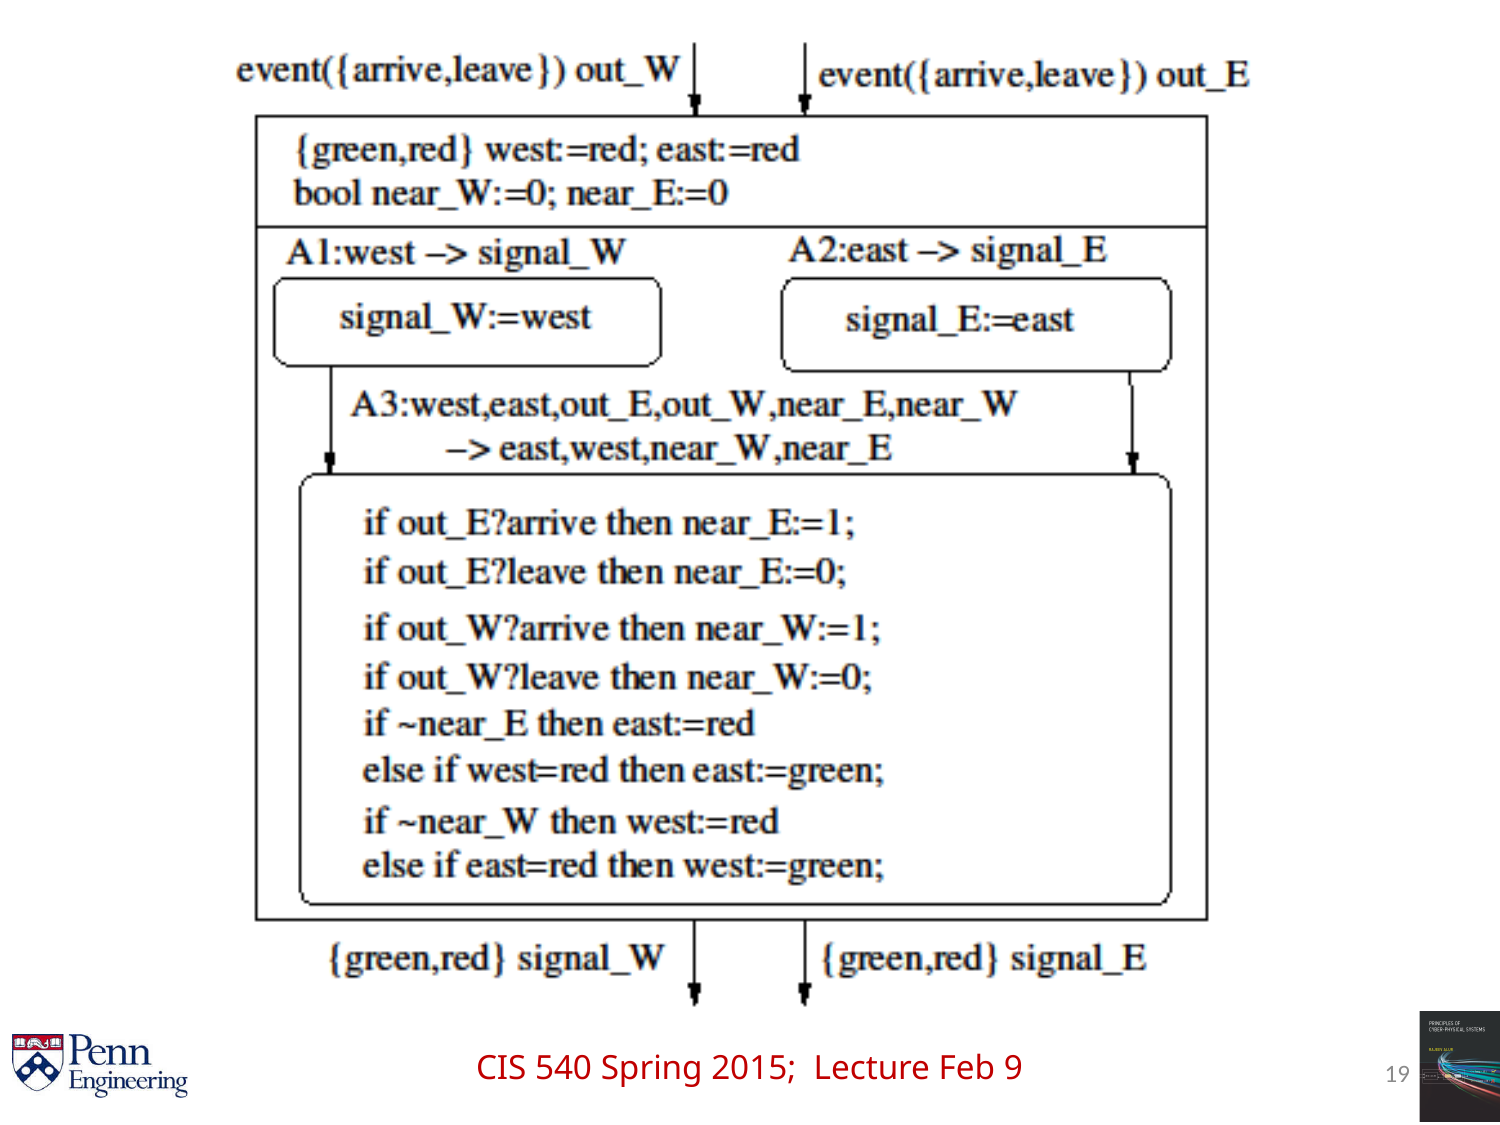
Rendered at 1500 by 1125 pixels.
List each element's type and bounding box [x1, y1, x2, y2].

text_box [0, 1007, 1500, 1125]
text_box [212, 41, 1276, 1005]
